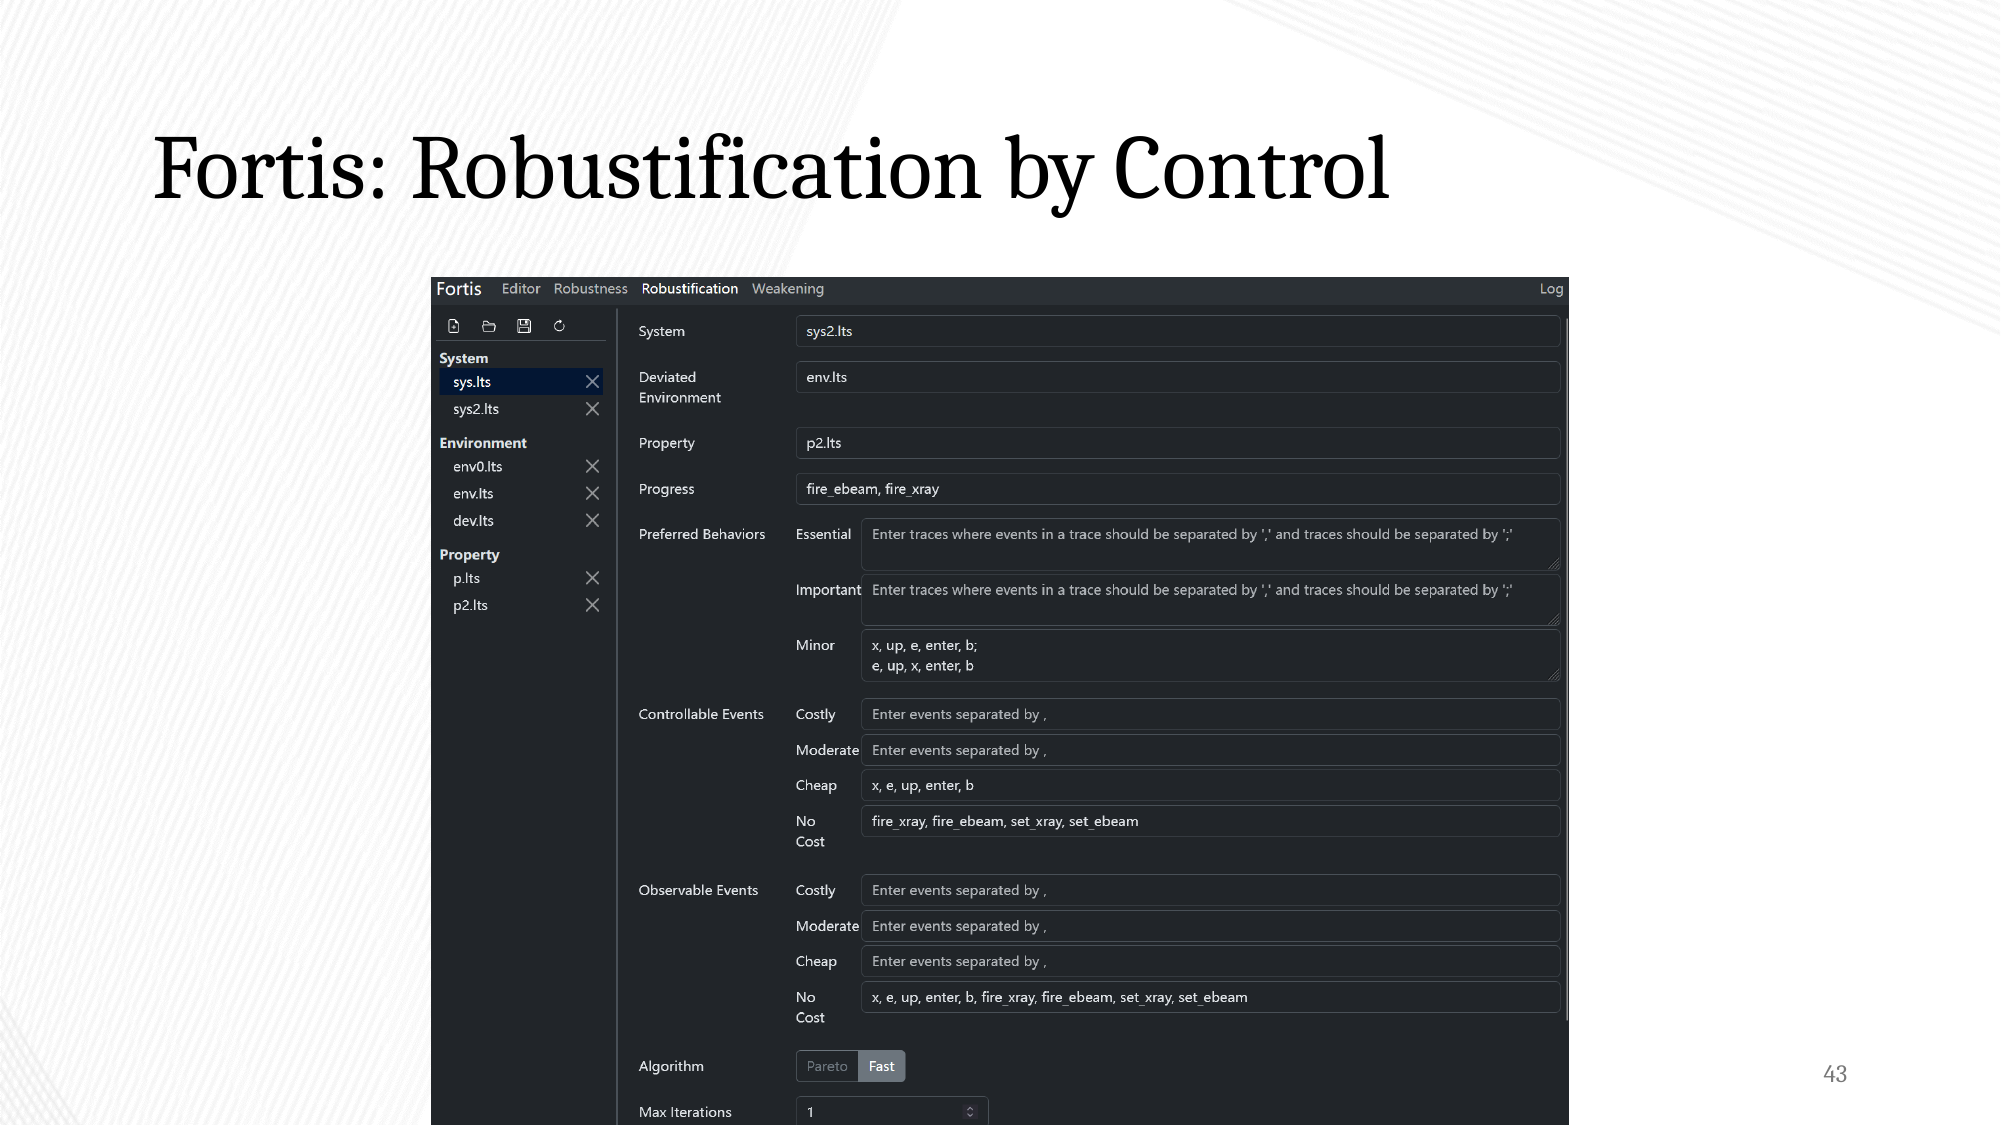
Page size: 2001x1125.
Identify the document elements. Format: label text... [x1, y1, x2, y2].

title Fortis: Robustification by Control [137, 59, 1863, 278]
picture [0, 0, 2001, 1125]
slide_number 43 [1569, 1042, 1863, 1103]
